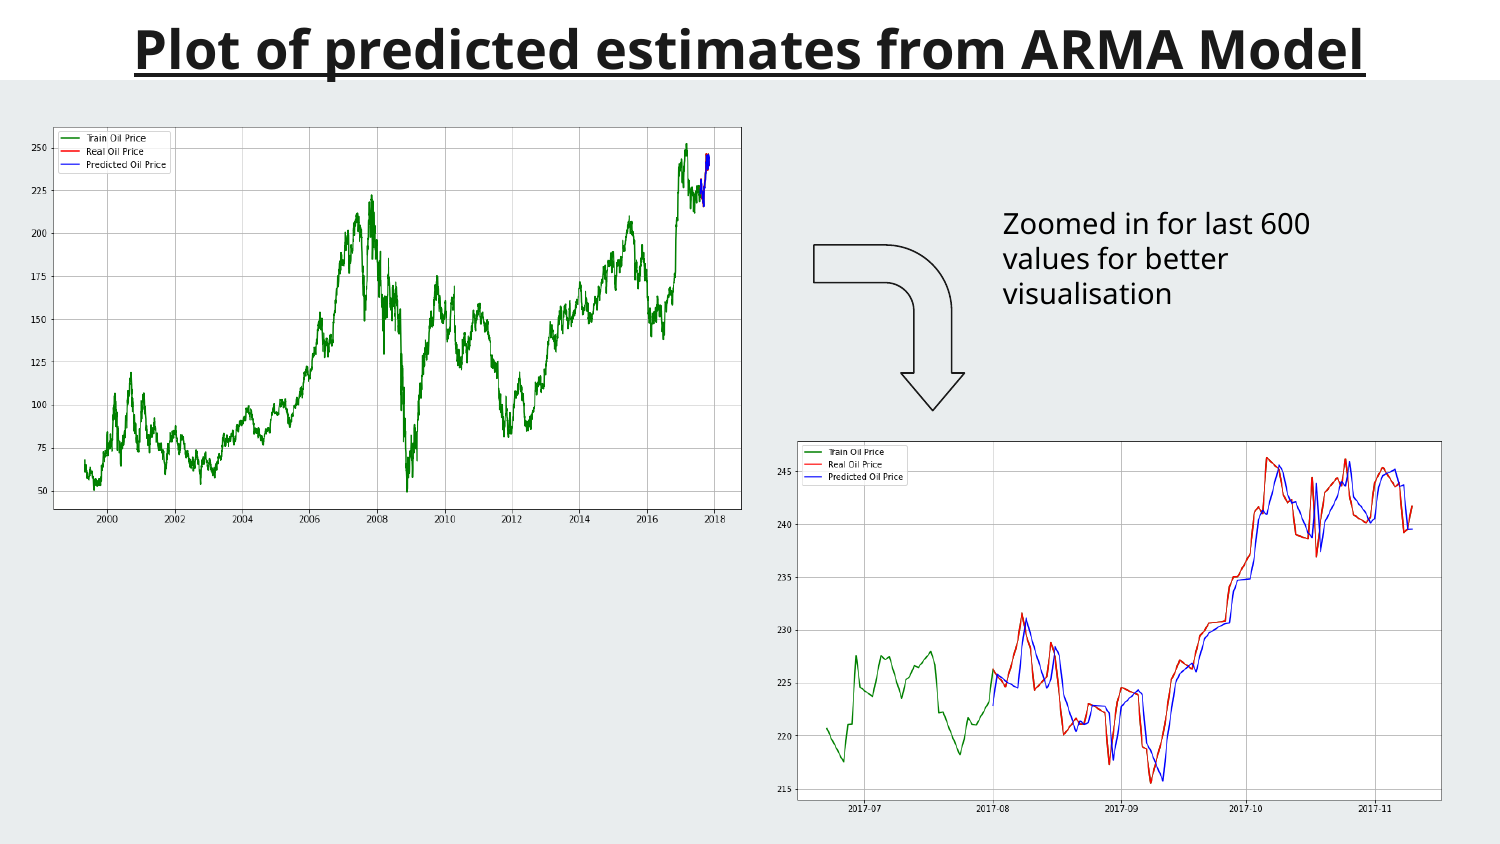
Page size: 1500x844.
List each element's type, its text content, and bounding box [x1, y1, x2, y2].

text_box Plot of predicted estimates from ARMA Model [63, 0, 1437, 95]
picture [770, 435, 1446, 819]
text_box Zoomed in for last 600 values for better visualisation [987, 190, 1376, 326]
picture [24, 120, 746, 531]
text_box [813, 244, 965, 411]
